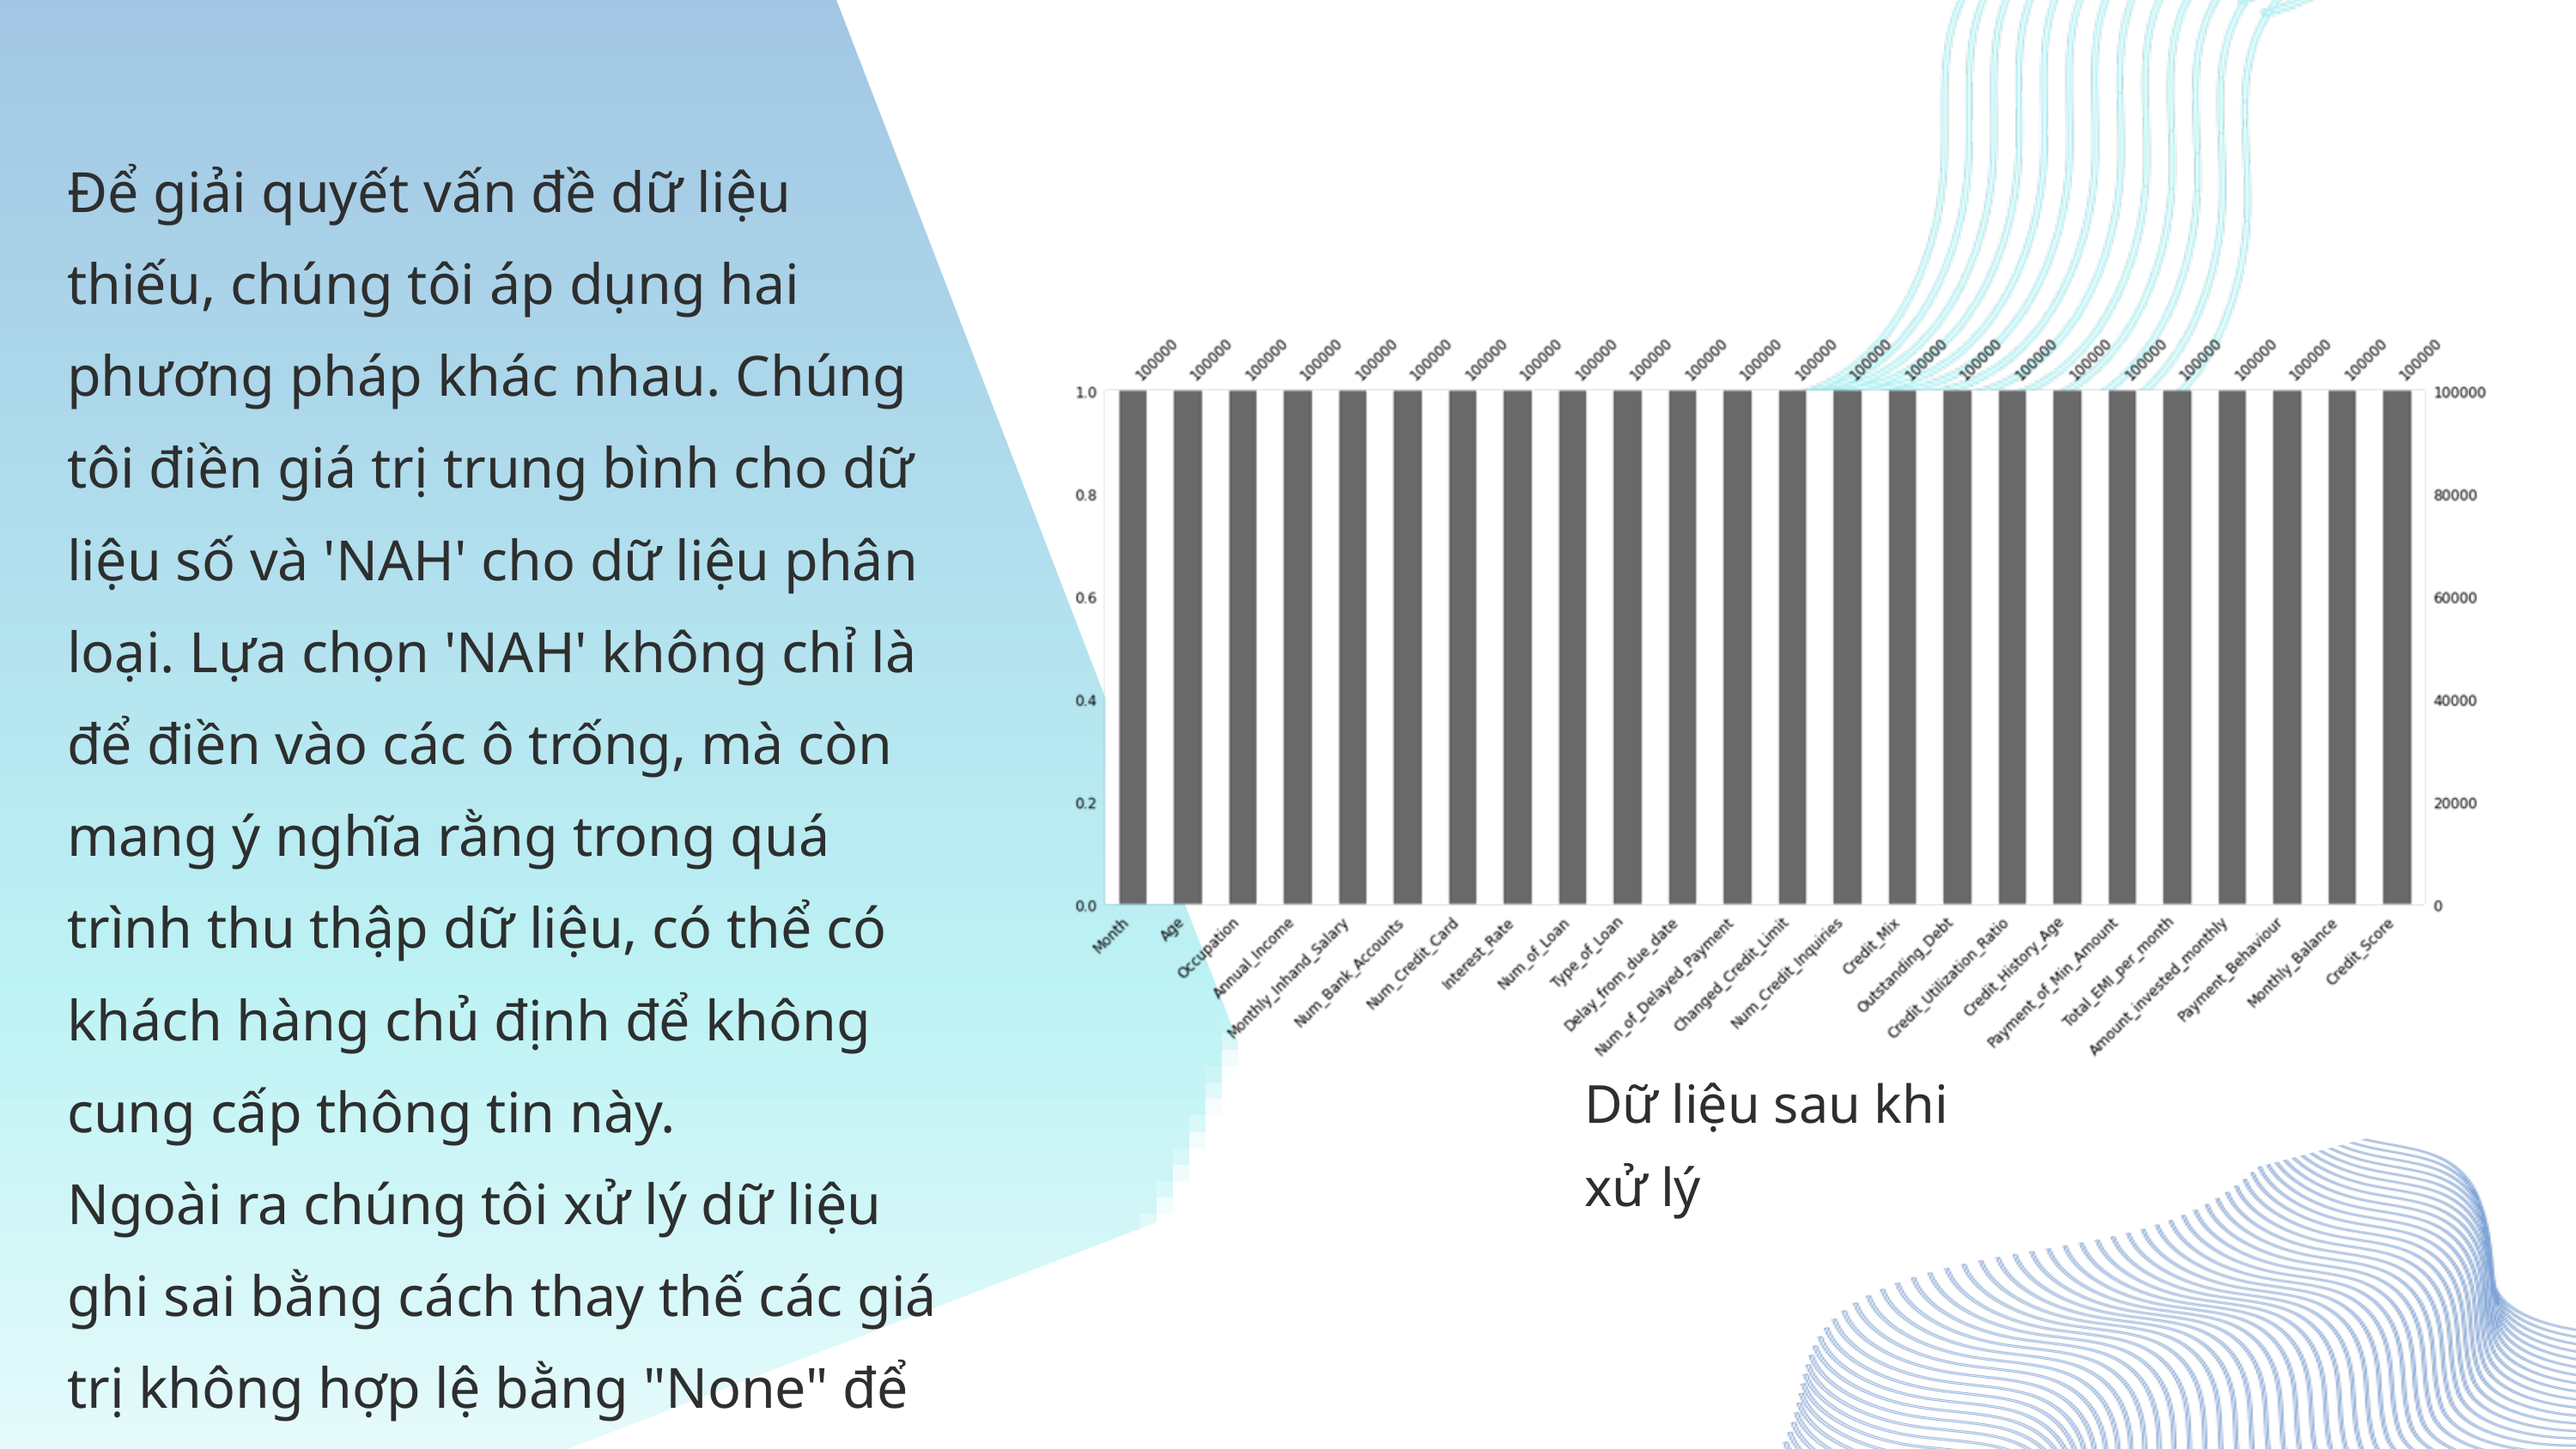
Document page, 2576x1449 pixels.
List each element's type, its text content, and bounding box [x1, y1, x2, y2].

text_box Để giải quyết vấn đề dữ liệu thiếu, chúng tôi áp dụng hai phương pháp khác nhau. Chúng tôi điền giá trị trung bình cho dữ liệu số và 'NAH' cho dữ liệu phân loại. Lựa chọn 'NAH' không chỉ là để điền vào các ô trống, mà còn mang ý nghĩa rằng trong quá trình thu thập dữ liệu, có thể có khách hàng chủ định để không cung cấp thông tin này. Ngoài ra chúng tôi xử lý dữ liệu ghi sai bằng cách thay thế các giá trị không hợp lệ bằng "None" để đảm bảo tính nhất quán trong dữ liệu. [67, 131, 954, 1449]
text_box Dữ liệu sau khi xử lý [1584, 1073, 1978, 1301]
text_box [954, 305, 1288, 1300]
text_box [1066, 326, 2495, 1067]
text_box [1525, 1083, 2576, 1449]
text_box [1112, 0, 2576, 822]
text_box [0, 0, 888, 1449]
